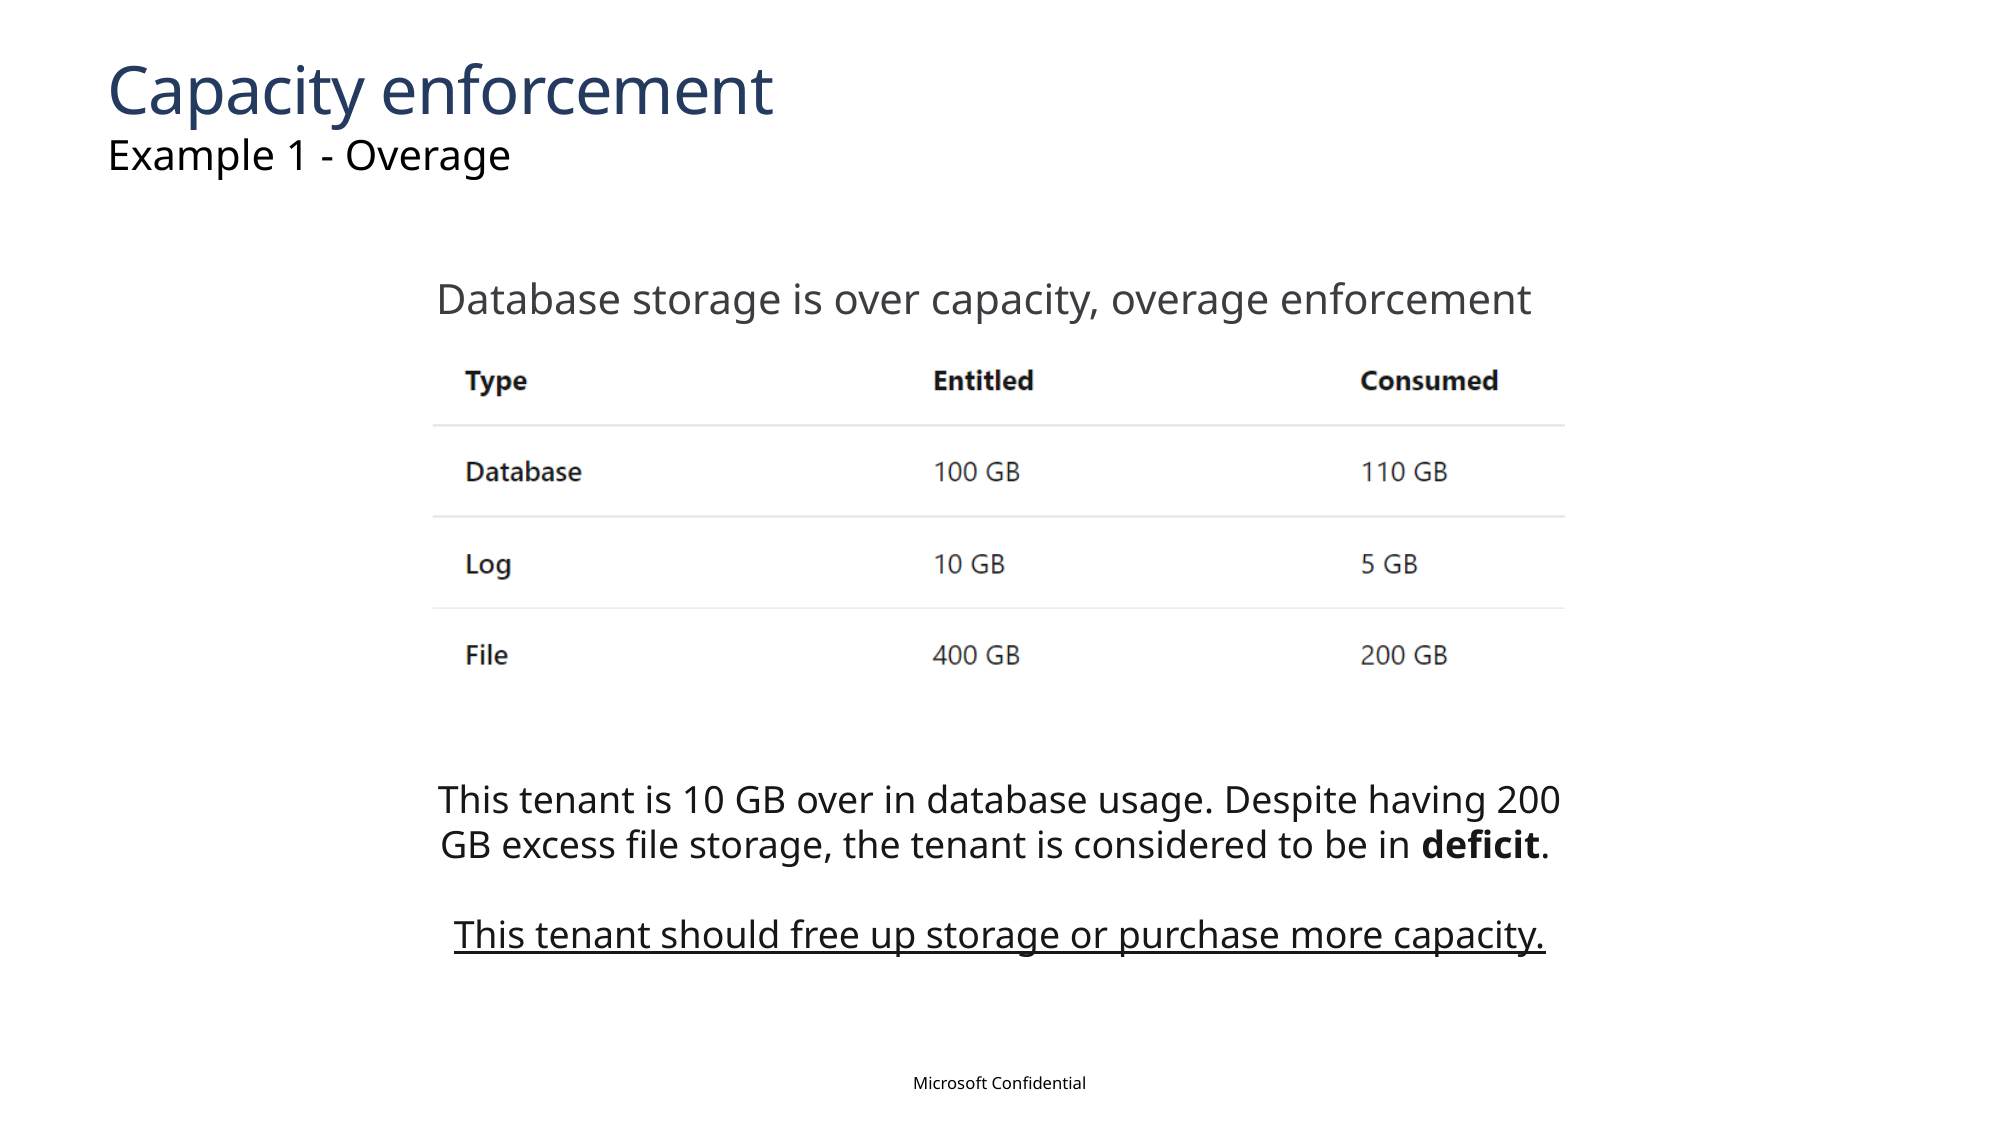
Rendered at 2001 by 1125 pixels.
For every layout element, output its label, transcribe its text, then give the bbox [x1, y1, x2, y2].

subtitle Example 1 - Overage [107, 128, 1893, 205]
text_box This tenant is 10 GB over in database usage. Despite having 200 GB excess file storage, the tenant is considered to be in deficit. This tenant should free up storage or purchase more capacity. [397, 768, 1603, 963]
picture [404, 349, 1565, 706]
title Capacity enforcement [107, 52, 1893, 128]
text_box Microsoft Confidential [662, 1072, 1338, 1093]
text_box Database storage is over capacity, overage enforcement [75, 255, 1893, 346]
